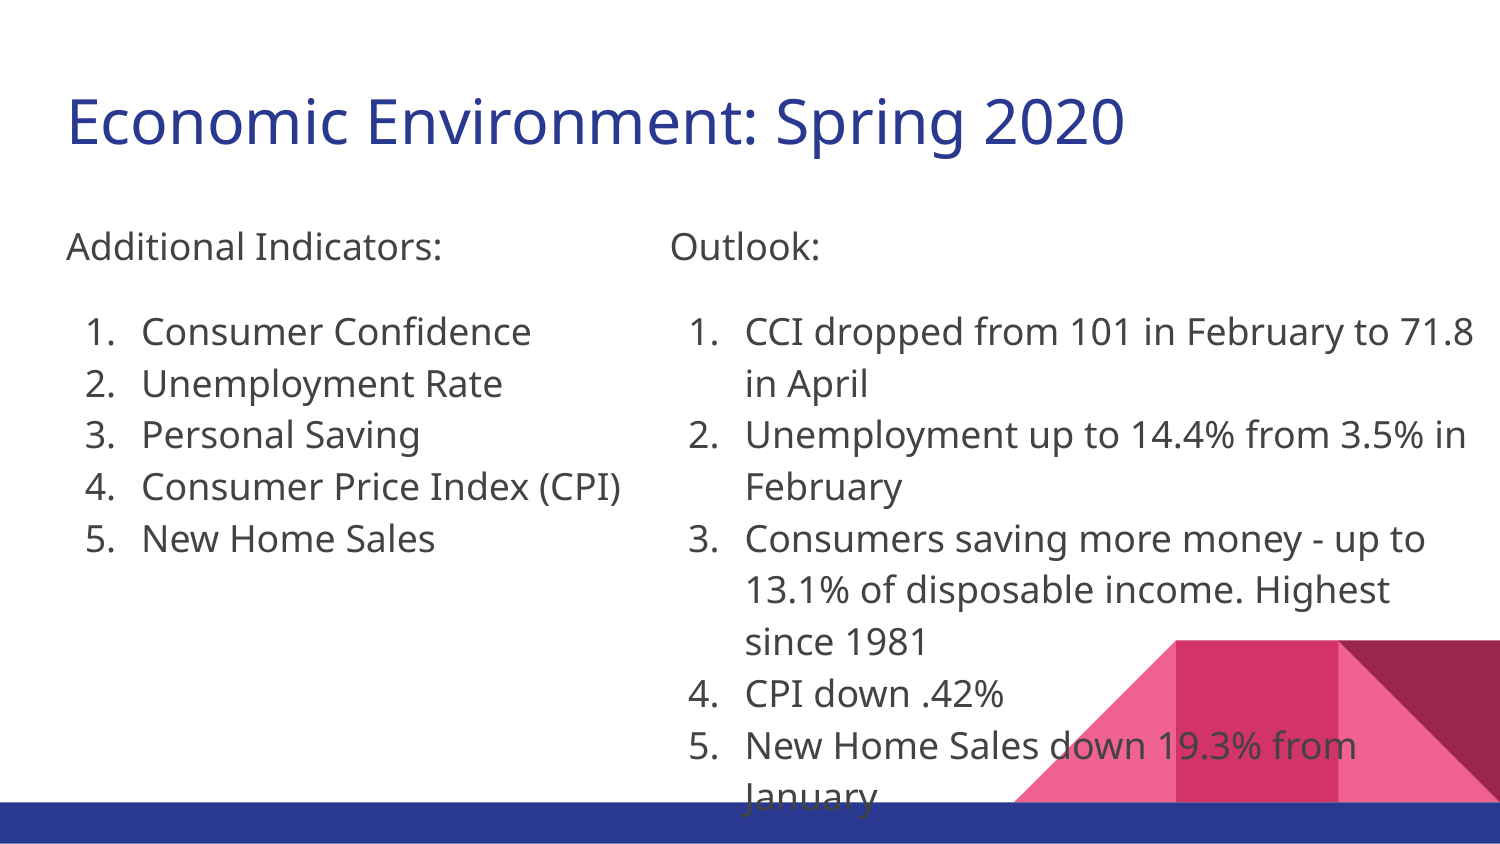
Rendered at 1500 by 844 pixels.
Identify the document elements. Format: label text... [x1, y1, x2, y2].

list Additional Indicators: Consumer Confidence Unemployment Rate Personal Saving Consumer Price Index (CPI) New Home Sales [51, 201, 654, 749]
title Economic Environment: Spring 2020 [51, 67, 1449, 167]
list Outlook: CCI dropped from 101 in February to 71.8 in April Unemployment up to 14.4% from 3.5% in February Consumers saving more money - up to 13.1% of disposable income. Highest since 1981 CPI down .42% New Home Sales down 19.3% from January [654, 201, 1500, 749]
